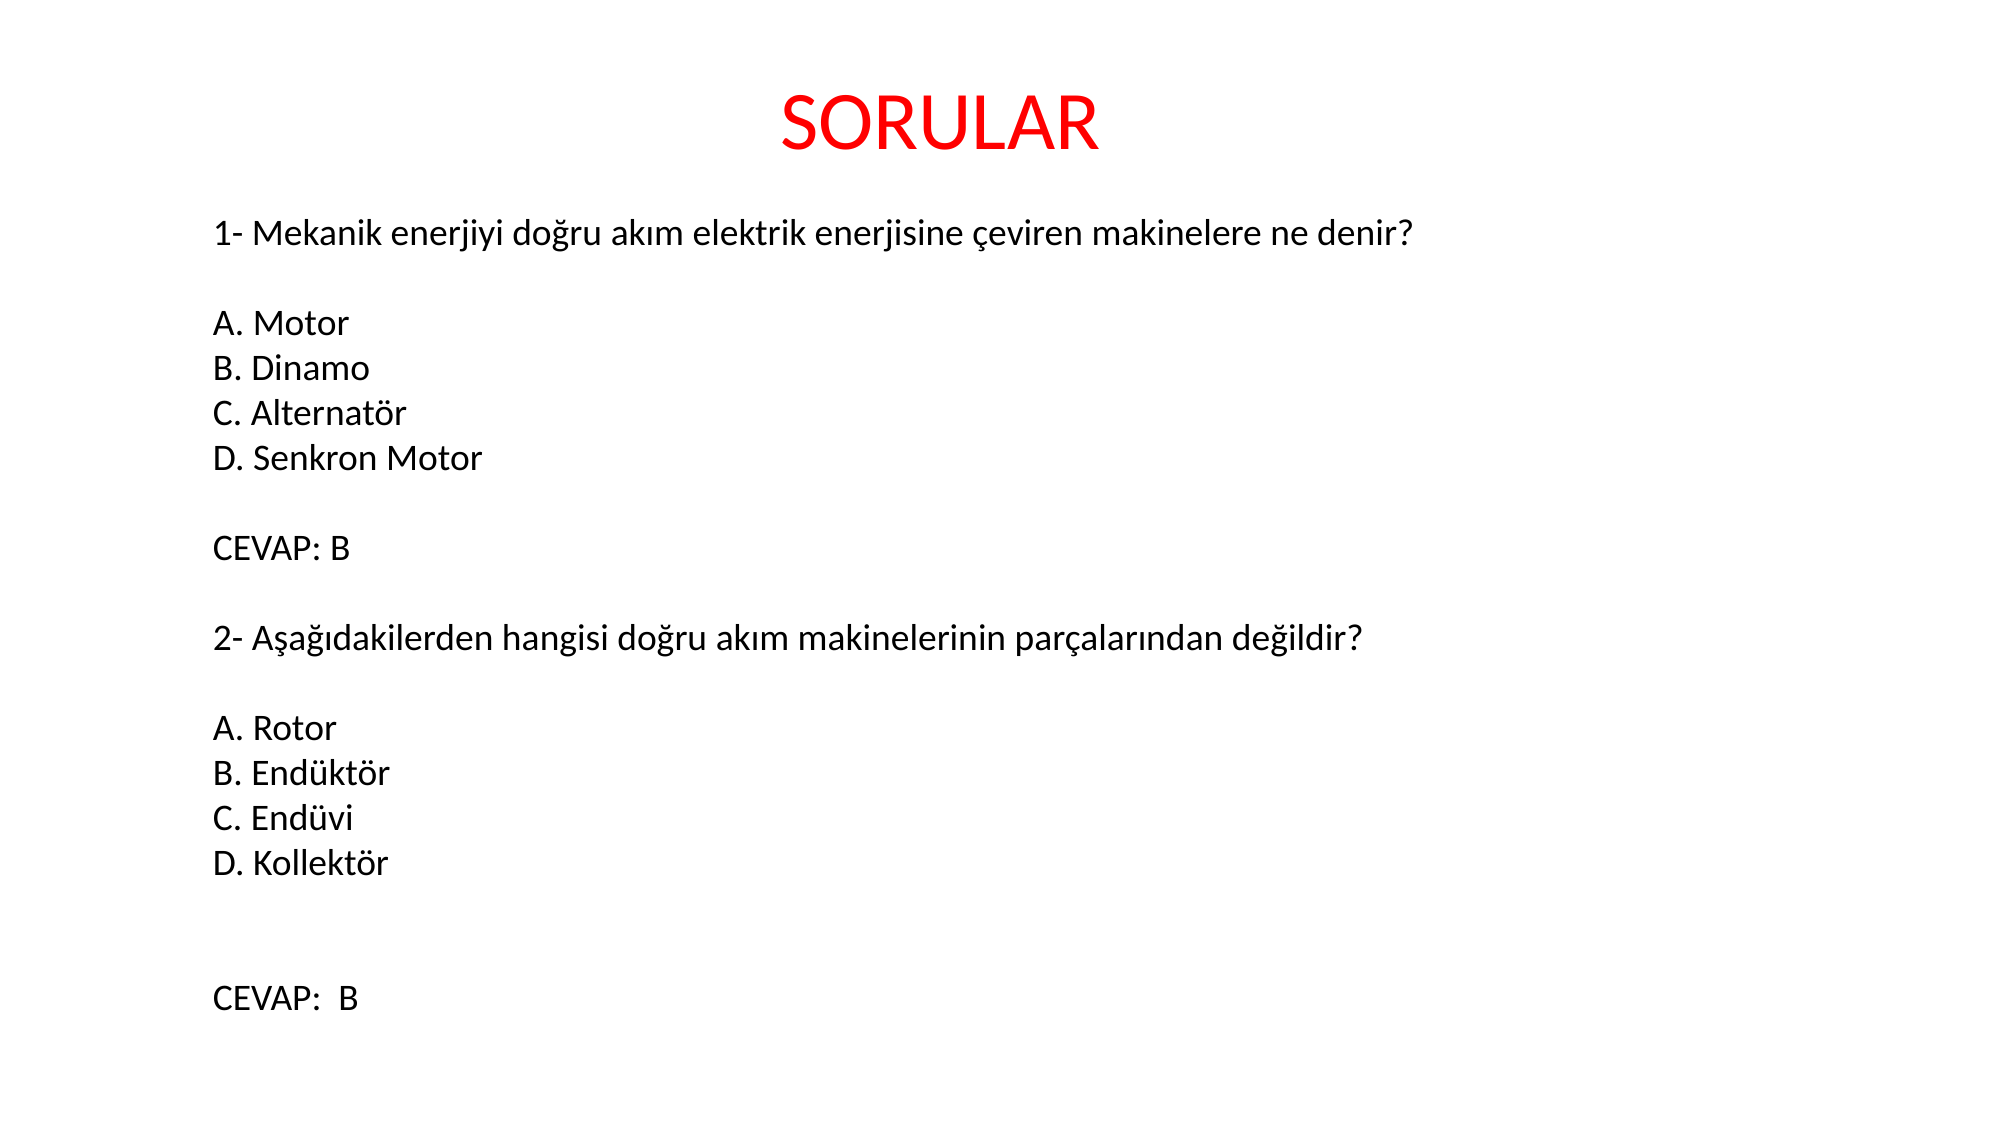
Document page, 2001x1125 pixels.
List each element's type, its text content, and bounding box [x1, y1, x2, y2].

text_box SORULAR [765, 58, 1507, 175]
text_box 1- Mekanik enerjiyi doğru akım elektrik enerjisine çeviren makinelere ne denir? A. Motor B. Dinamo C. Alternatör D. Senkron Motor CEVAP: B 2- Aşağıdakilerden hangisi doğru akım makinelerinin parçalarından değildir? A. Rotor B. Endüktör C. Endüvi D. Kollektör CEVAP: B [197, 200, 1850, 1067]
